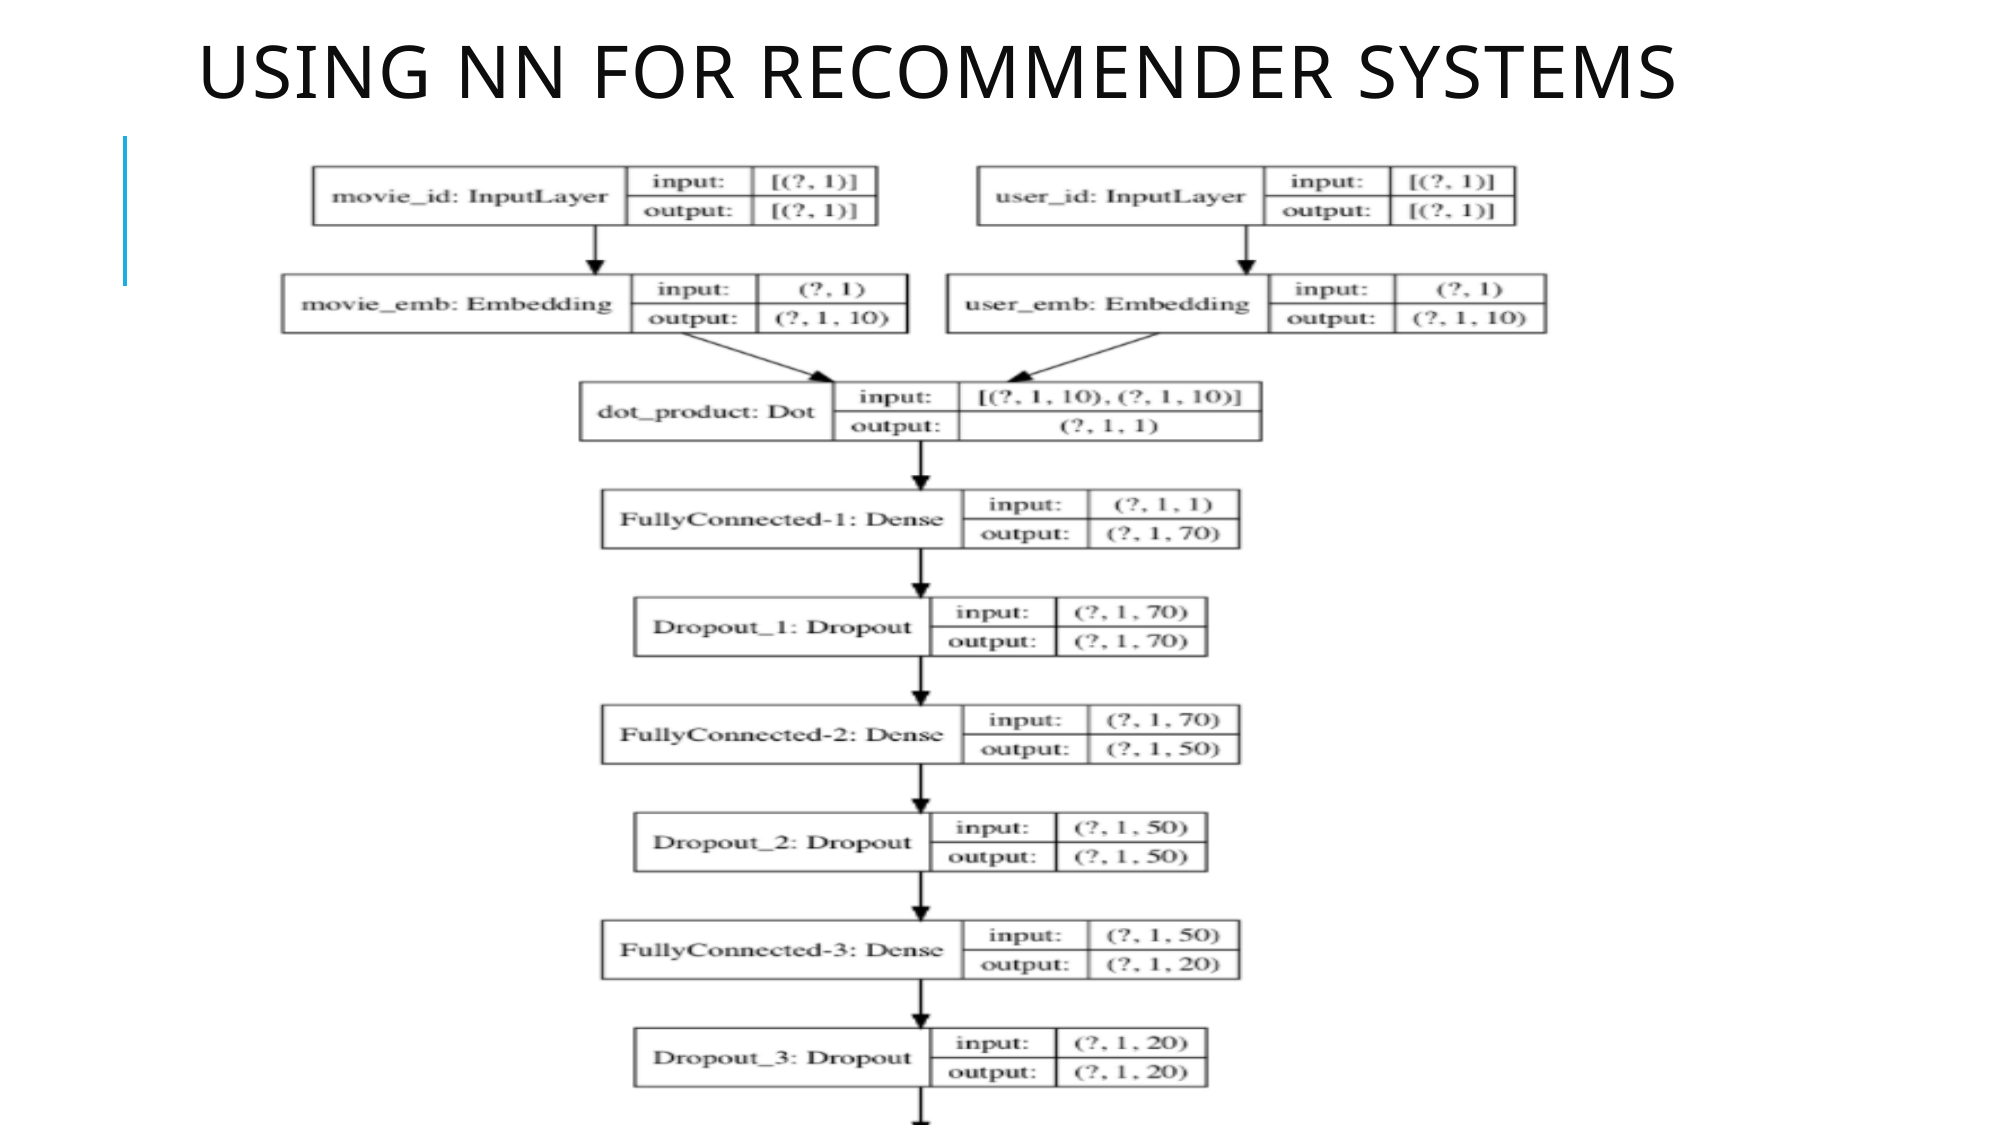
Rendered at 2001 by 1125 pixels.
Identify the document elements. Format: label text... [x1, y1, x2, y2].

picture [182, 134, 1758, 1125]
title Using NN for Recommender Systems [182, 20, 1758, 131]
